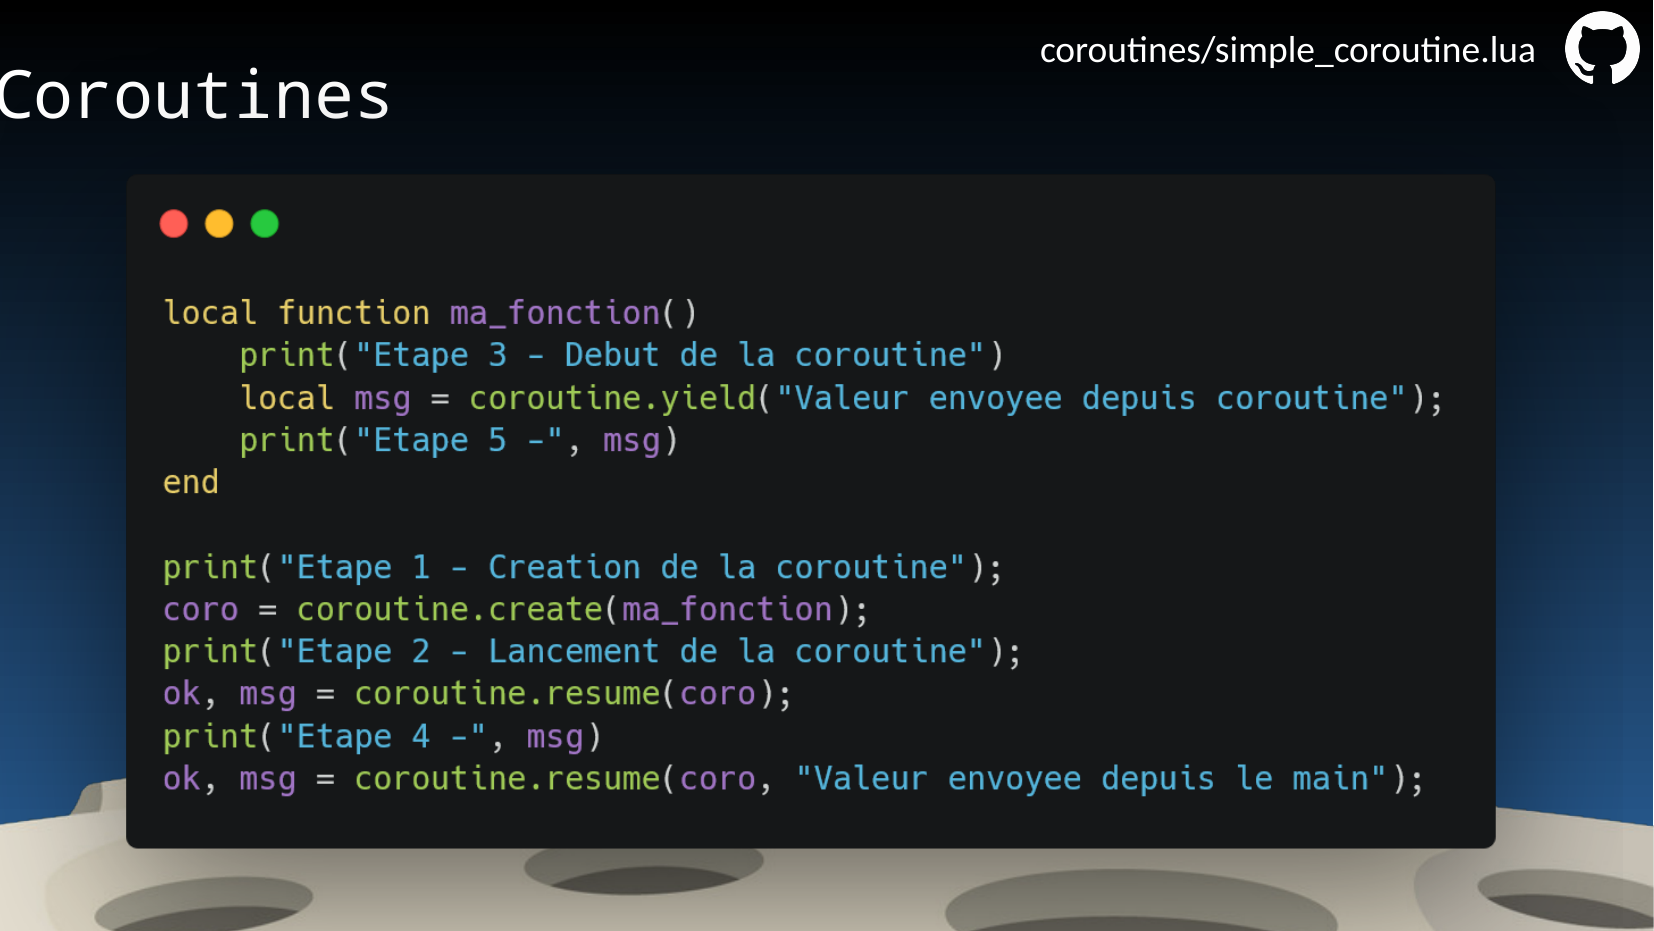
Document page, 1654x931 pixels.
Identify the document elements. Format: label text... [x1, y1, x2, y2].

text_box [0, 0, 1654, 703]
picture [0, 10, 1654, 931]
text_box coroutines/simple_coroutine.lua [901, 17, 1552, 47]
